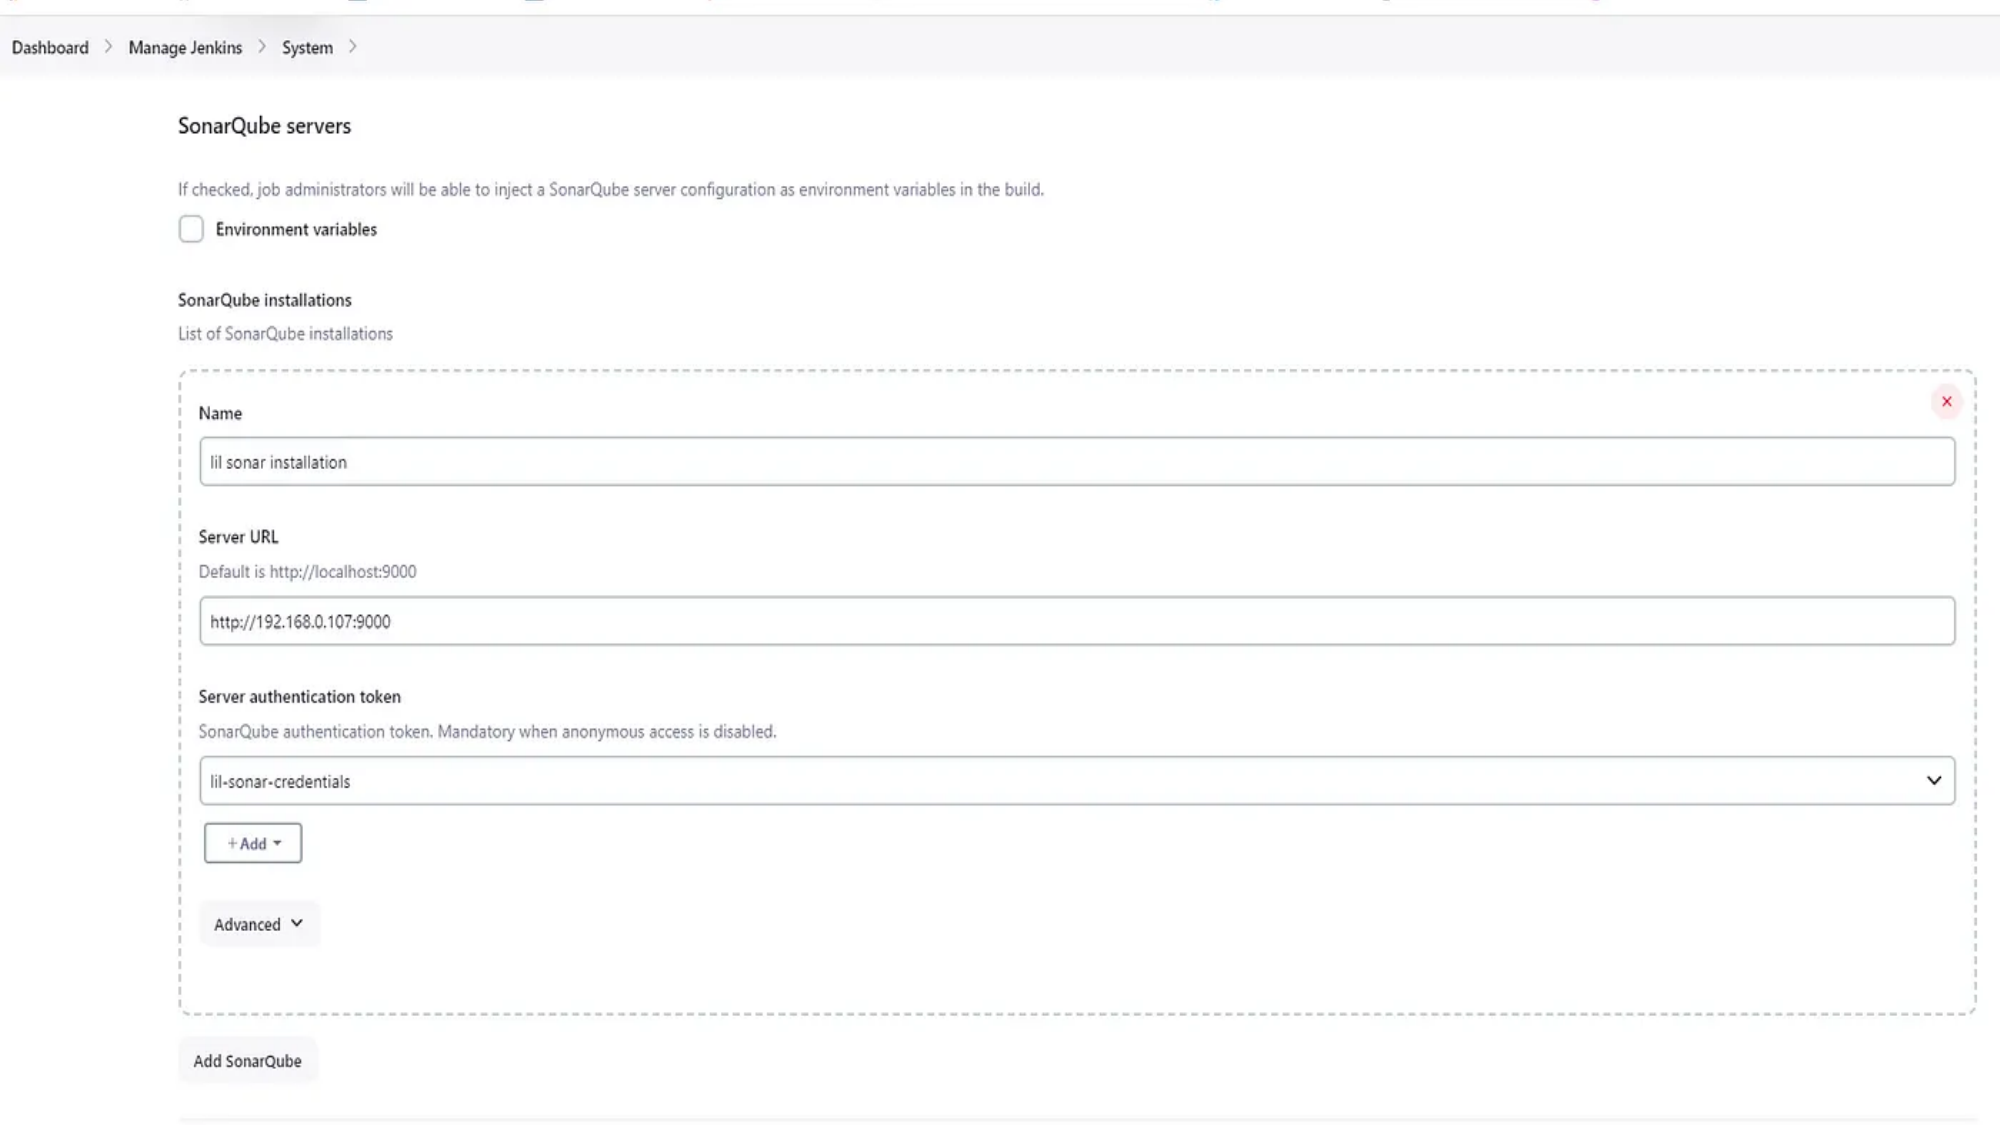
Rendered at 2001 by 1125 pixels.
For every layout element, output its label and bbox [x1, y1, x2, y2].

list [3, 3, 1996, 1123]
